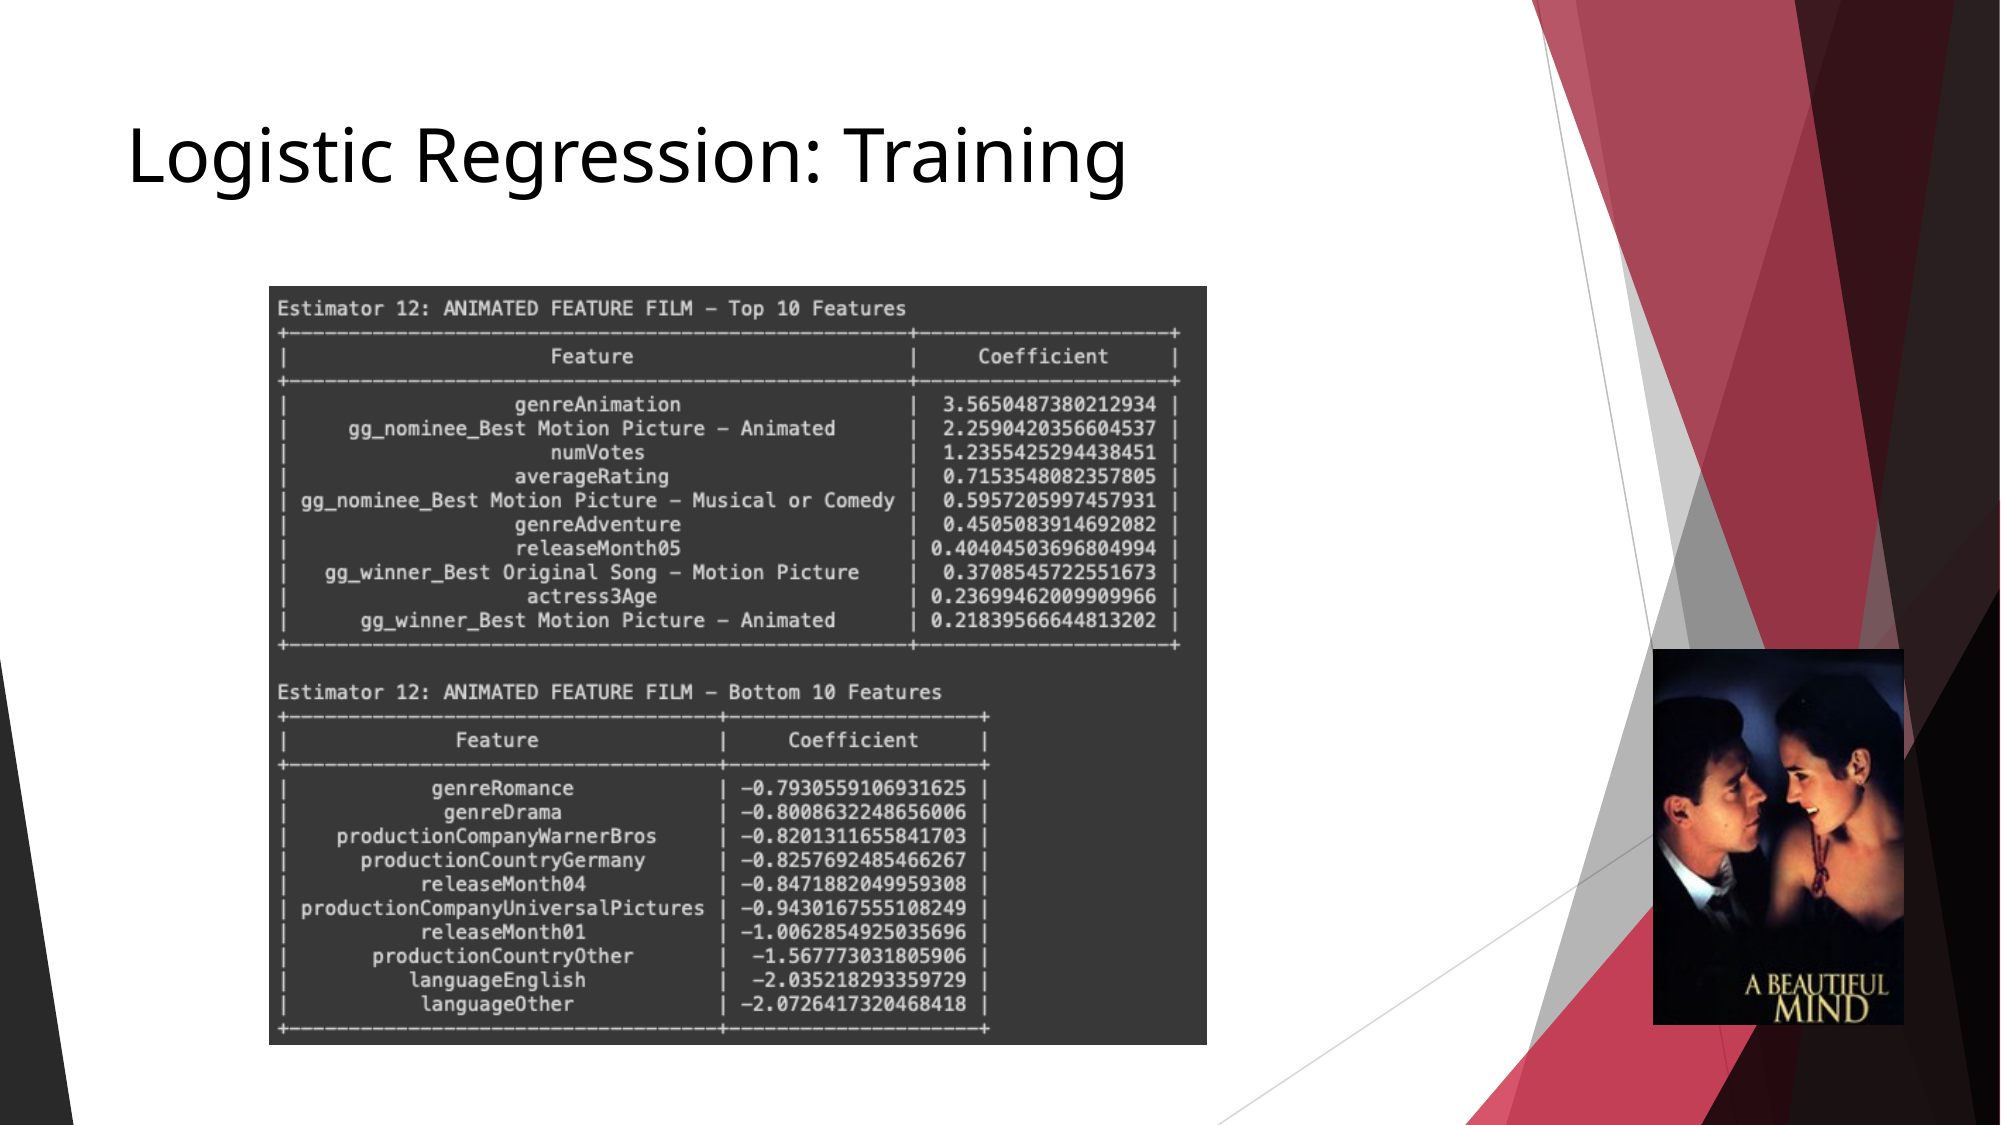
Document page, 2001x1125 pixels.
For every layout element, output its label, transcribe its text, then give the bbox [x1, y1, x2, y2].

title Logistic Regression: Training [111, 99, 1522, 317]
picture [1653, 649, 1904, 1025]
picture [269, 285, 1207, 1045]
